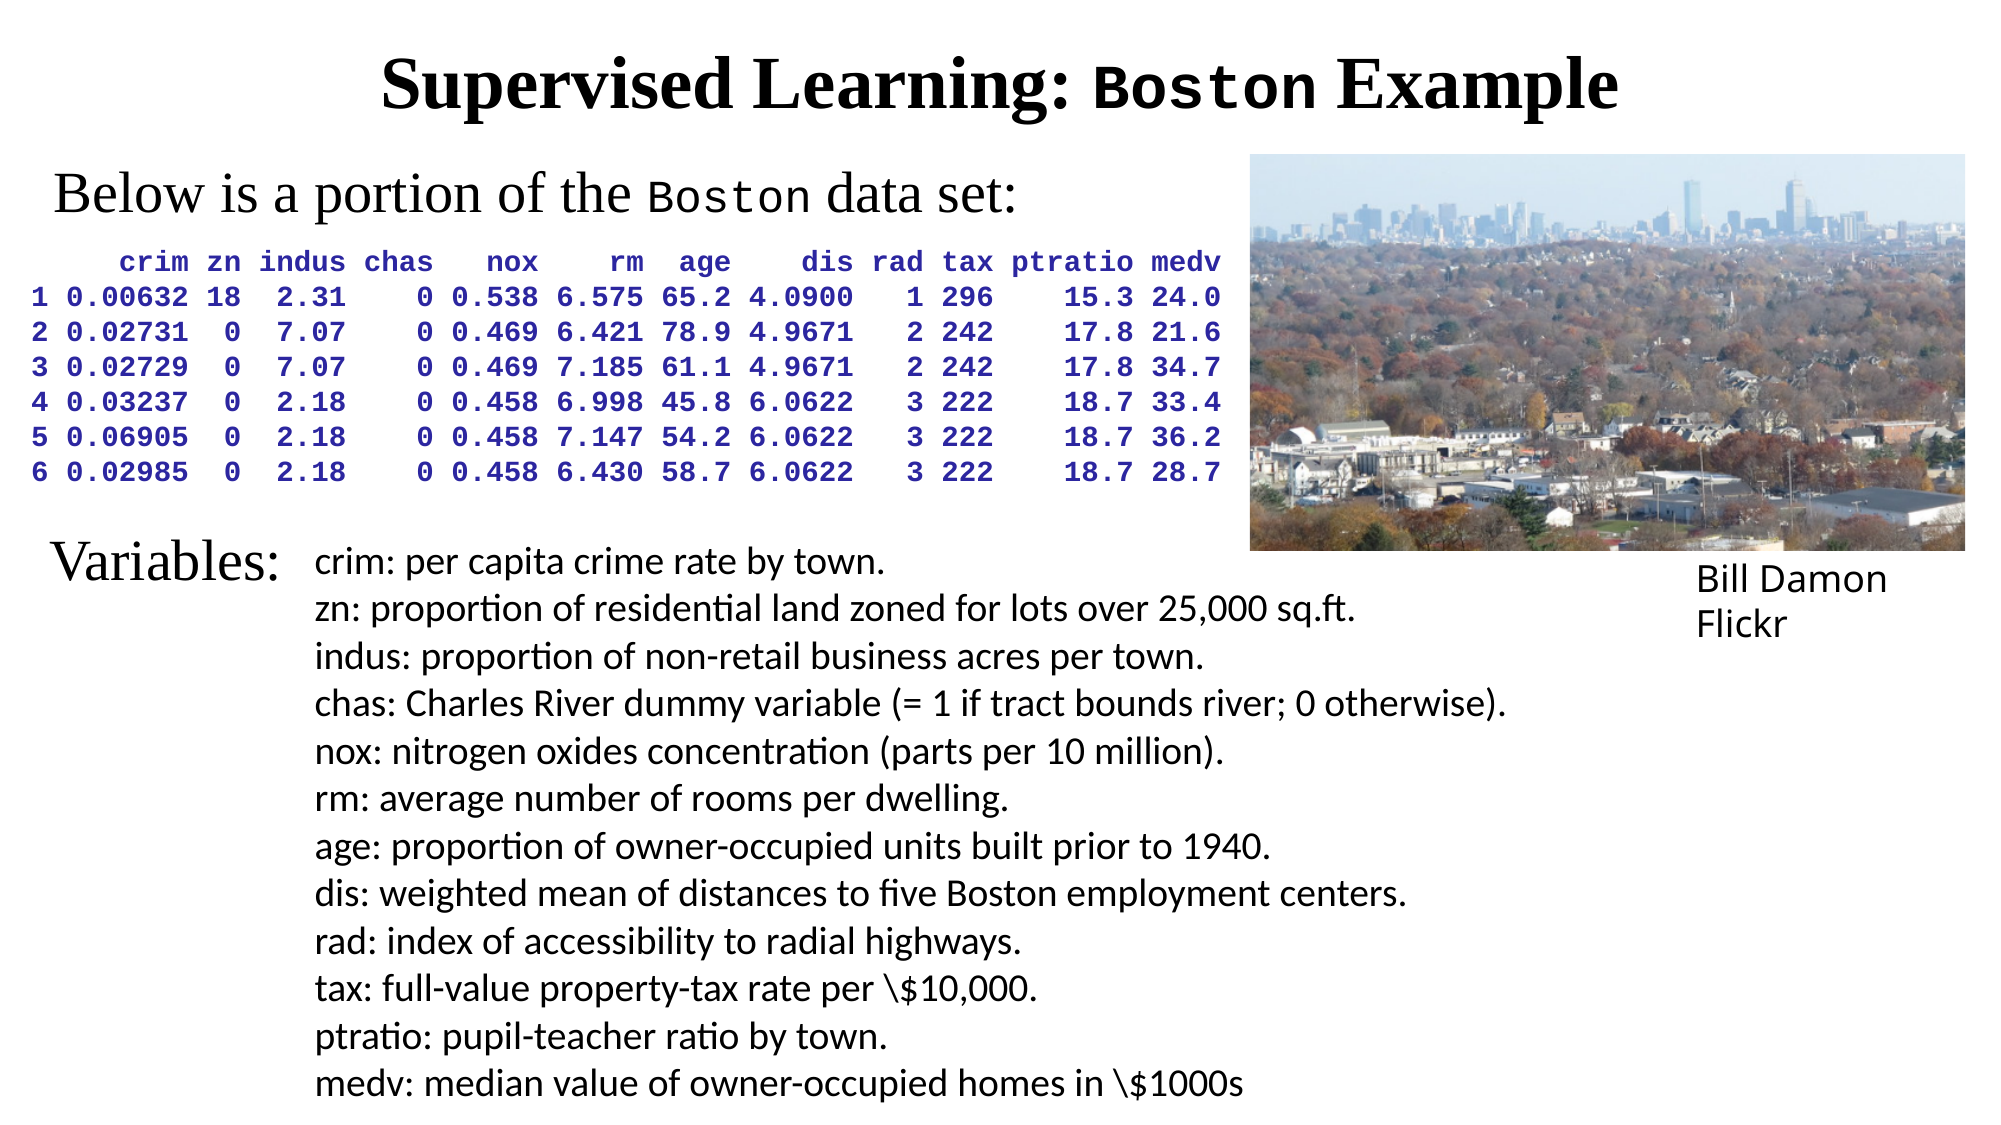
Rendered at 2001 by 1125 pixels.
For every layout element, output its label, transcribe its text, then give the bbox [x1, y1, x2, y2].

text_box Bill Damon Flickr [1680, 547, 1970, 658]
picture [1249, 154, 1966, 551]
list Below is a portion of the Boston data set: [39, 155, 1249, 234]
list Below is a portion of the Boston data set: [39, 495, 1249, 1106]
text_box Variables: [34, 514, 298, 600]
text_box crim: per capita crime rate by town. zn: proportion of residential land zoned for lots over 25,000 sq.ft. indus: proportion of non-retail business acres per town. chas: Charles River dummy variable (= 1 if tract bounds river; 0 otherwise). nox: nitrogen oxides concentration (parts per 10 million). rm: average number of rooms per dwelling. age: proportion of owner-occupied units built prior to 1940. dis: weighted mean of distances to five Boston employment centers. rad: index of accessibility to radial highways. tax: full-value property-tax rate per \$10,000. ptratio: pupil-teacher ratio by town. medv: median value of owner-occupied homes in \$1000s [299, 527, 1795, 1112]
text_box Supervised Learning: Boston Example [137, 19, 1863, 150]
text_box crim zn indus chas nox rm age dis rad tax ptratio medv 1 0.00632 18 2.31 0 0.538 6.575 65.2 4.0900 1 296 15.3 24.0 2 0.02731 0 7.07 0 0.469 6.421 78.9 4.9671 2 242 17.8 21.6 3 0.02729 0 7.07 0 0.469 7.185 61.1 4.9671 2 242 17.8 34.7 4 0.03237 0 2.18 0 0.458 6.998 45.8 6.0622 3 222 18.7 33.4 5 0.06905 0 2.18 0 0.458 7.147 54.2 6.0622 3 222 18.7 36.2 6 0.02985 0 2.18 0 0.458 6.430 58.7 6.0622 3 222 18.7 28.7 [16, 234, 1249, 495]
